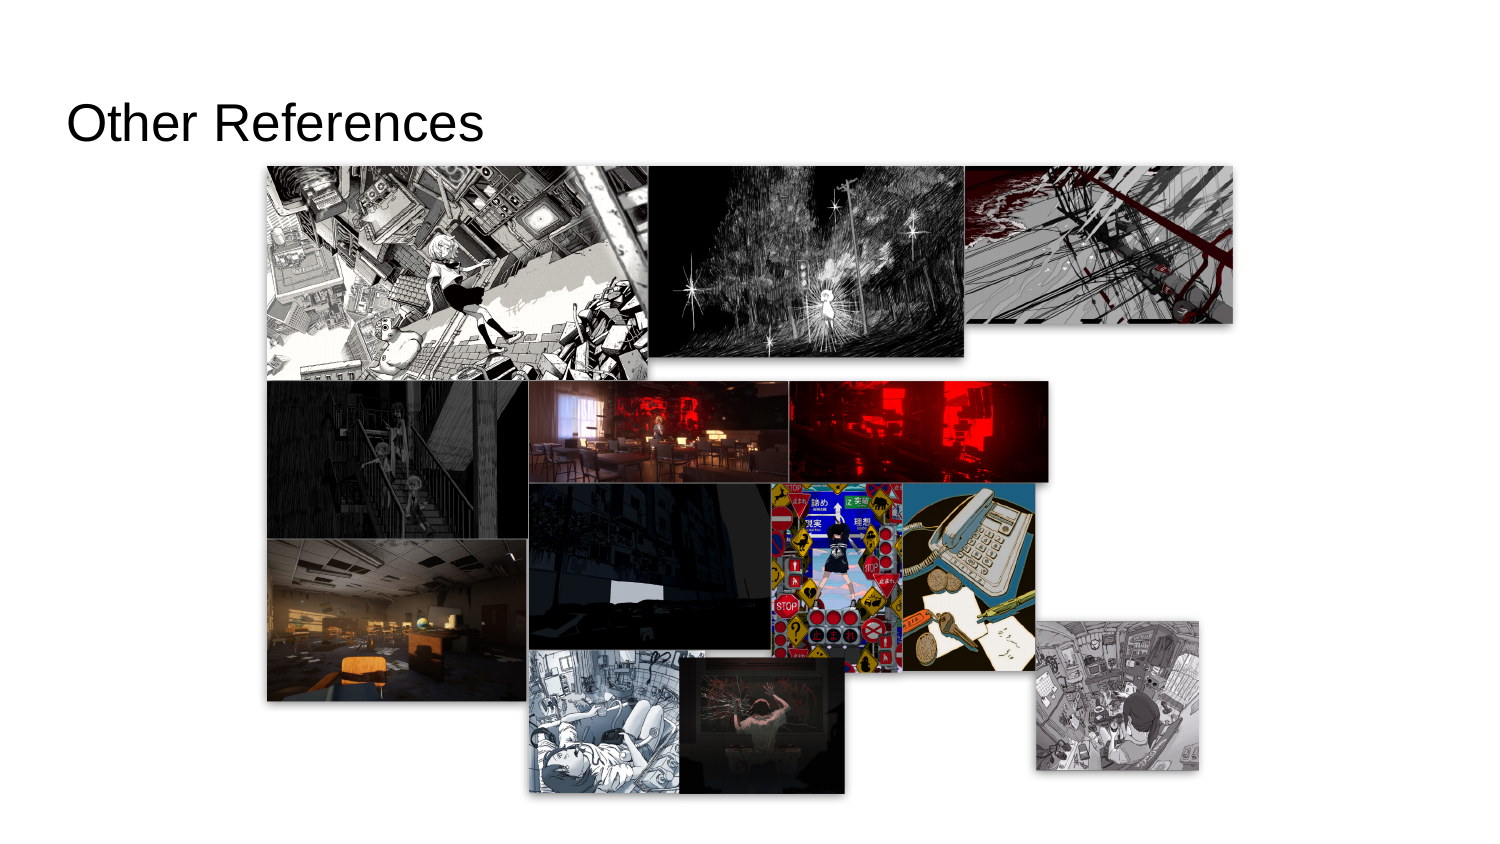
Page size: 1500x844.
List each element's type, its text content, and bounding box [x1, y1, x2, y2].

title Other References [51, 72, 1449, 167]
picture [267, 166, 1233, 794]
